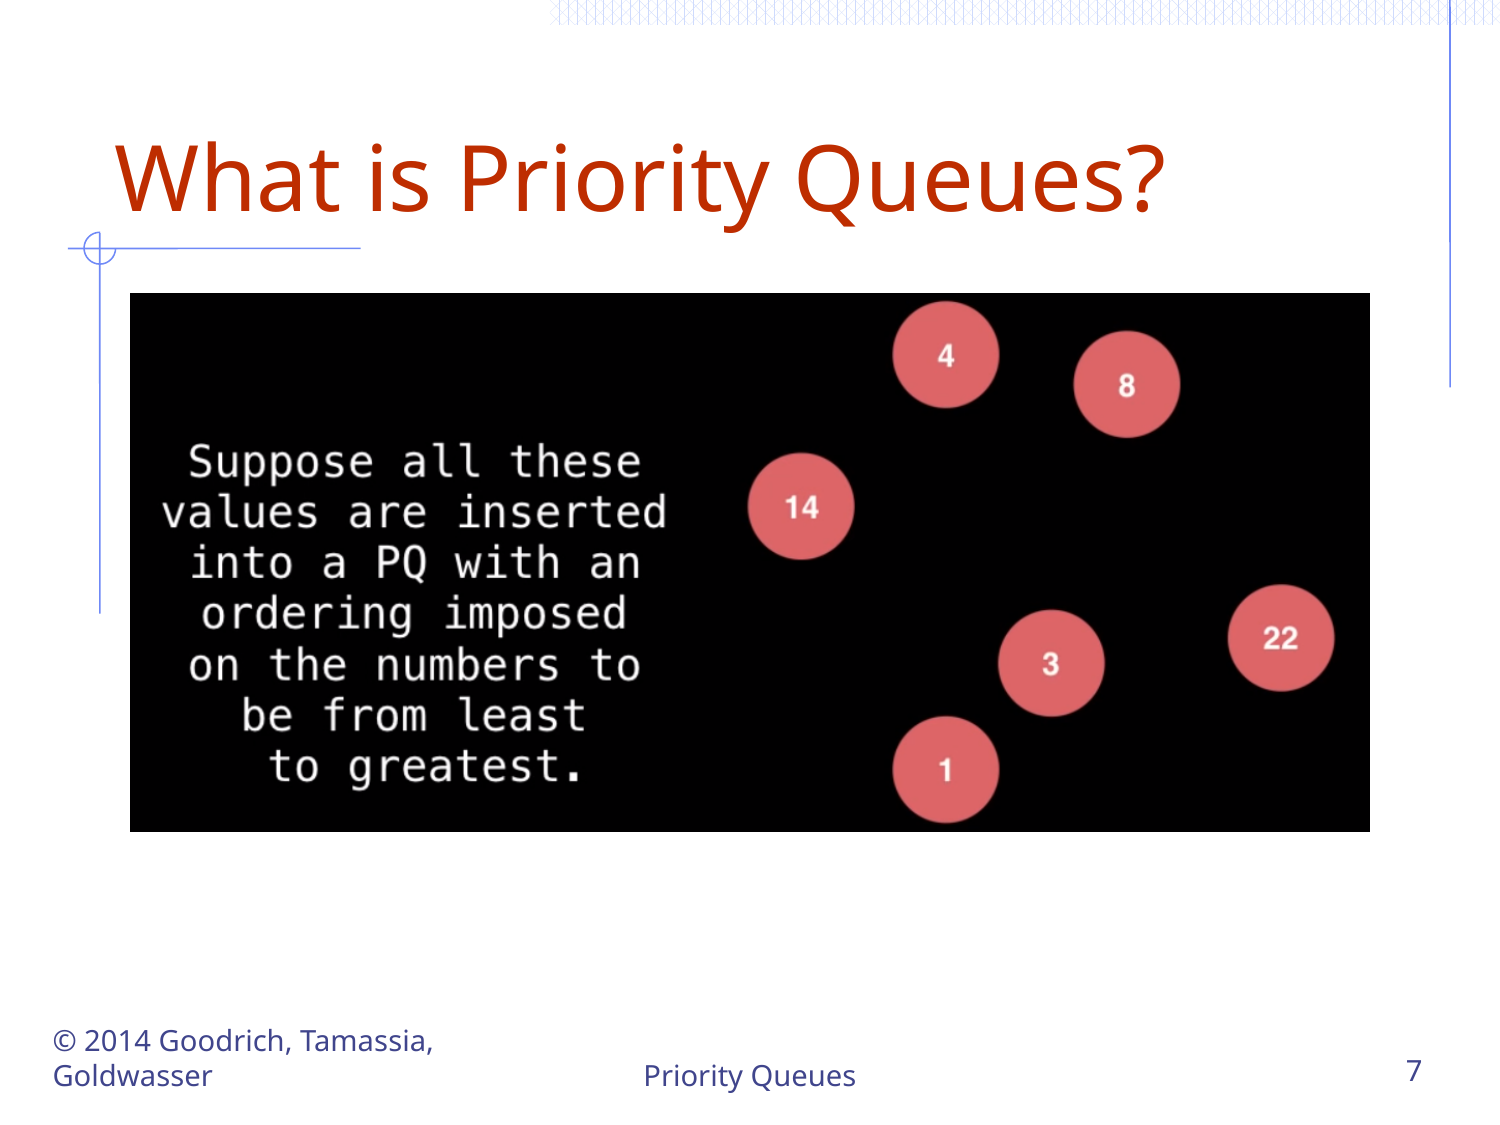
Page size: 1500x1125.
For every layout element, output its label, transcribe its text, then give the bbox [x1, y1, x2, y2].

slide_number © 2014 Goodrich, Tamassia, Goldwasser [37, 1024, 512, 1101]
picture [129, 293, 1371, 832]
title What is Priority Queues? [99, 50, 1413, 238]
footer Priority Queues [512, 1024, 988, 1101]
slide_number 7 [1124, 1024, 1438, 1101]
